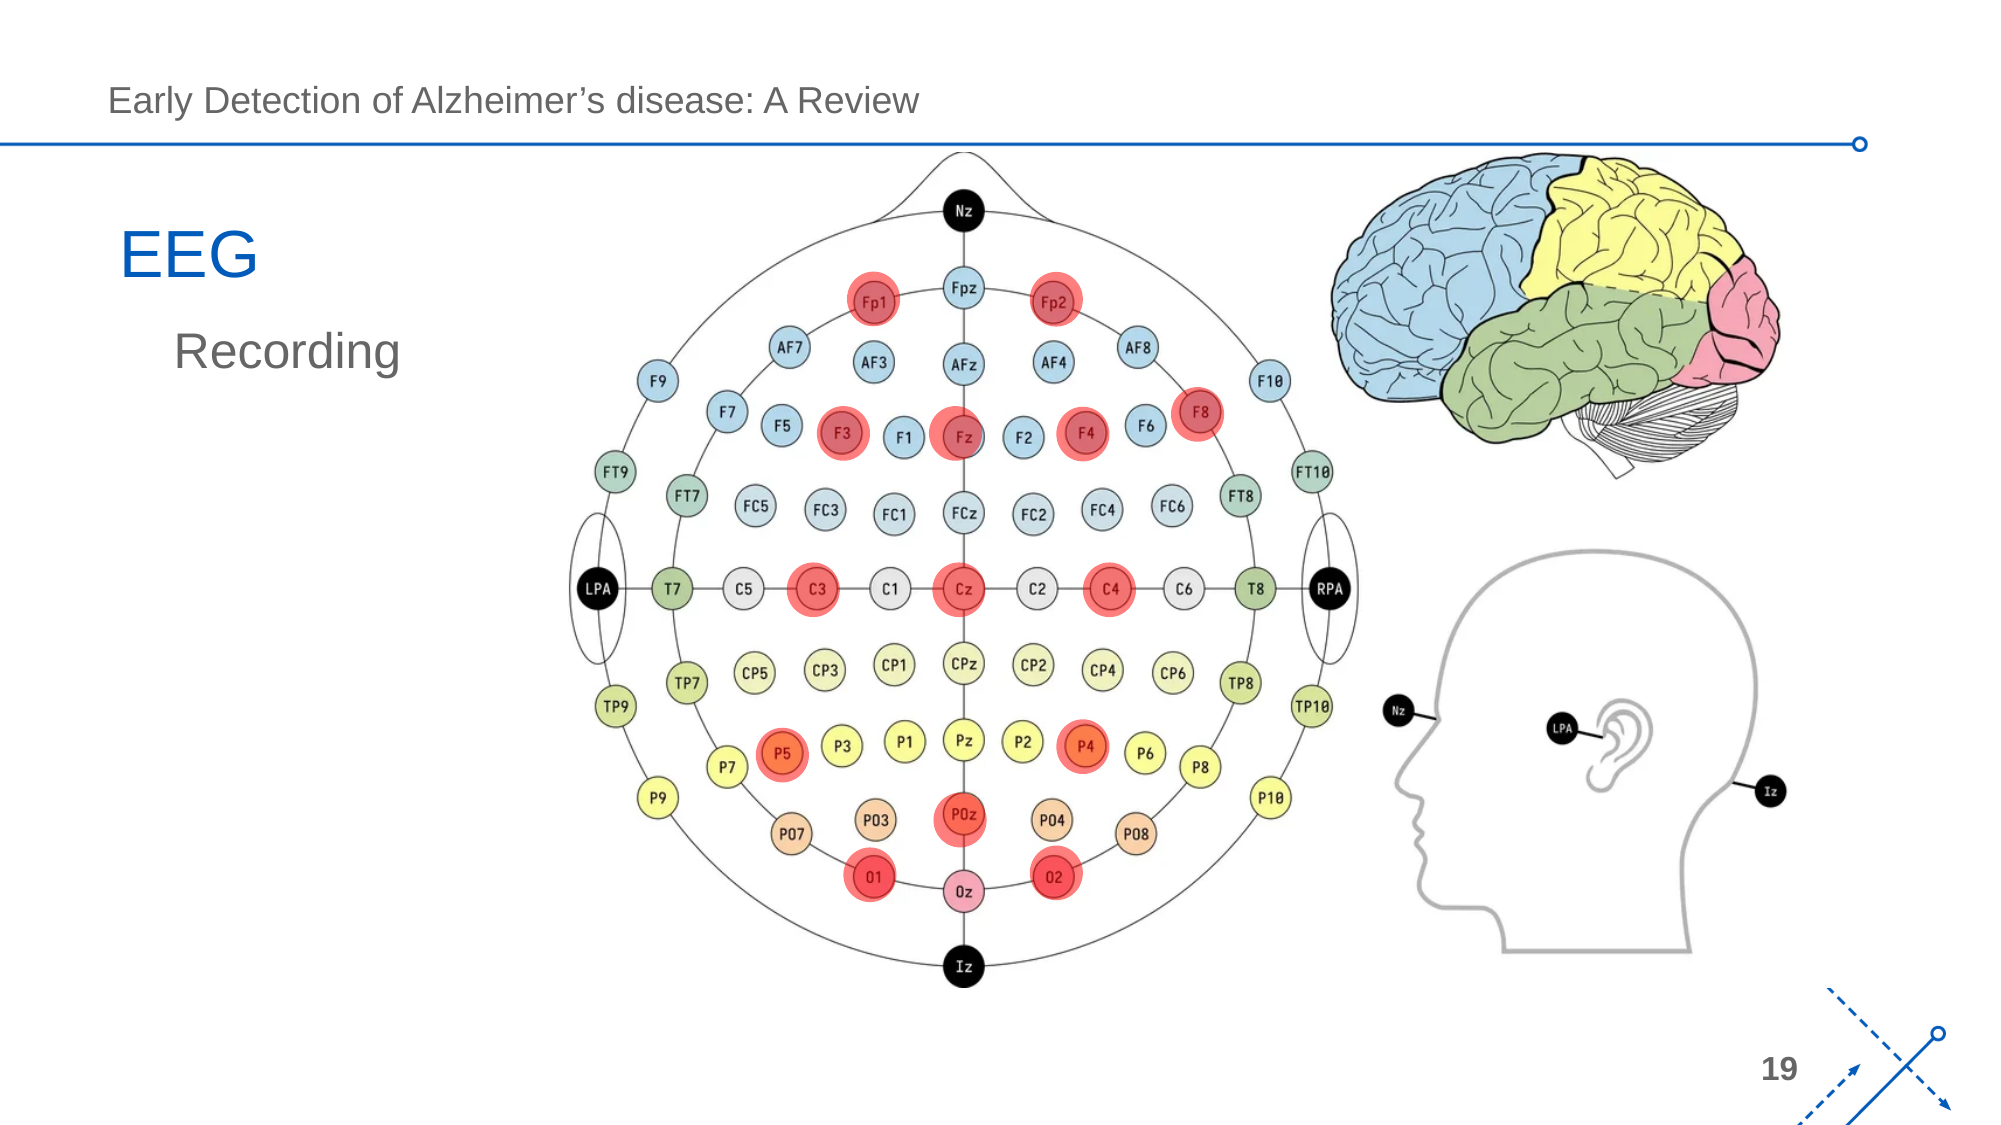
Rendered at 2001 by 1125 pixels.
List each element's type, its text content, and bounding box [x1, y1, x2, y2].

picture [0, 0, 2001, 1125]
title EEG [104, 211, 381, 299]
text_box Recording [158, 317, 381, 387]
